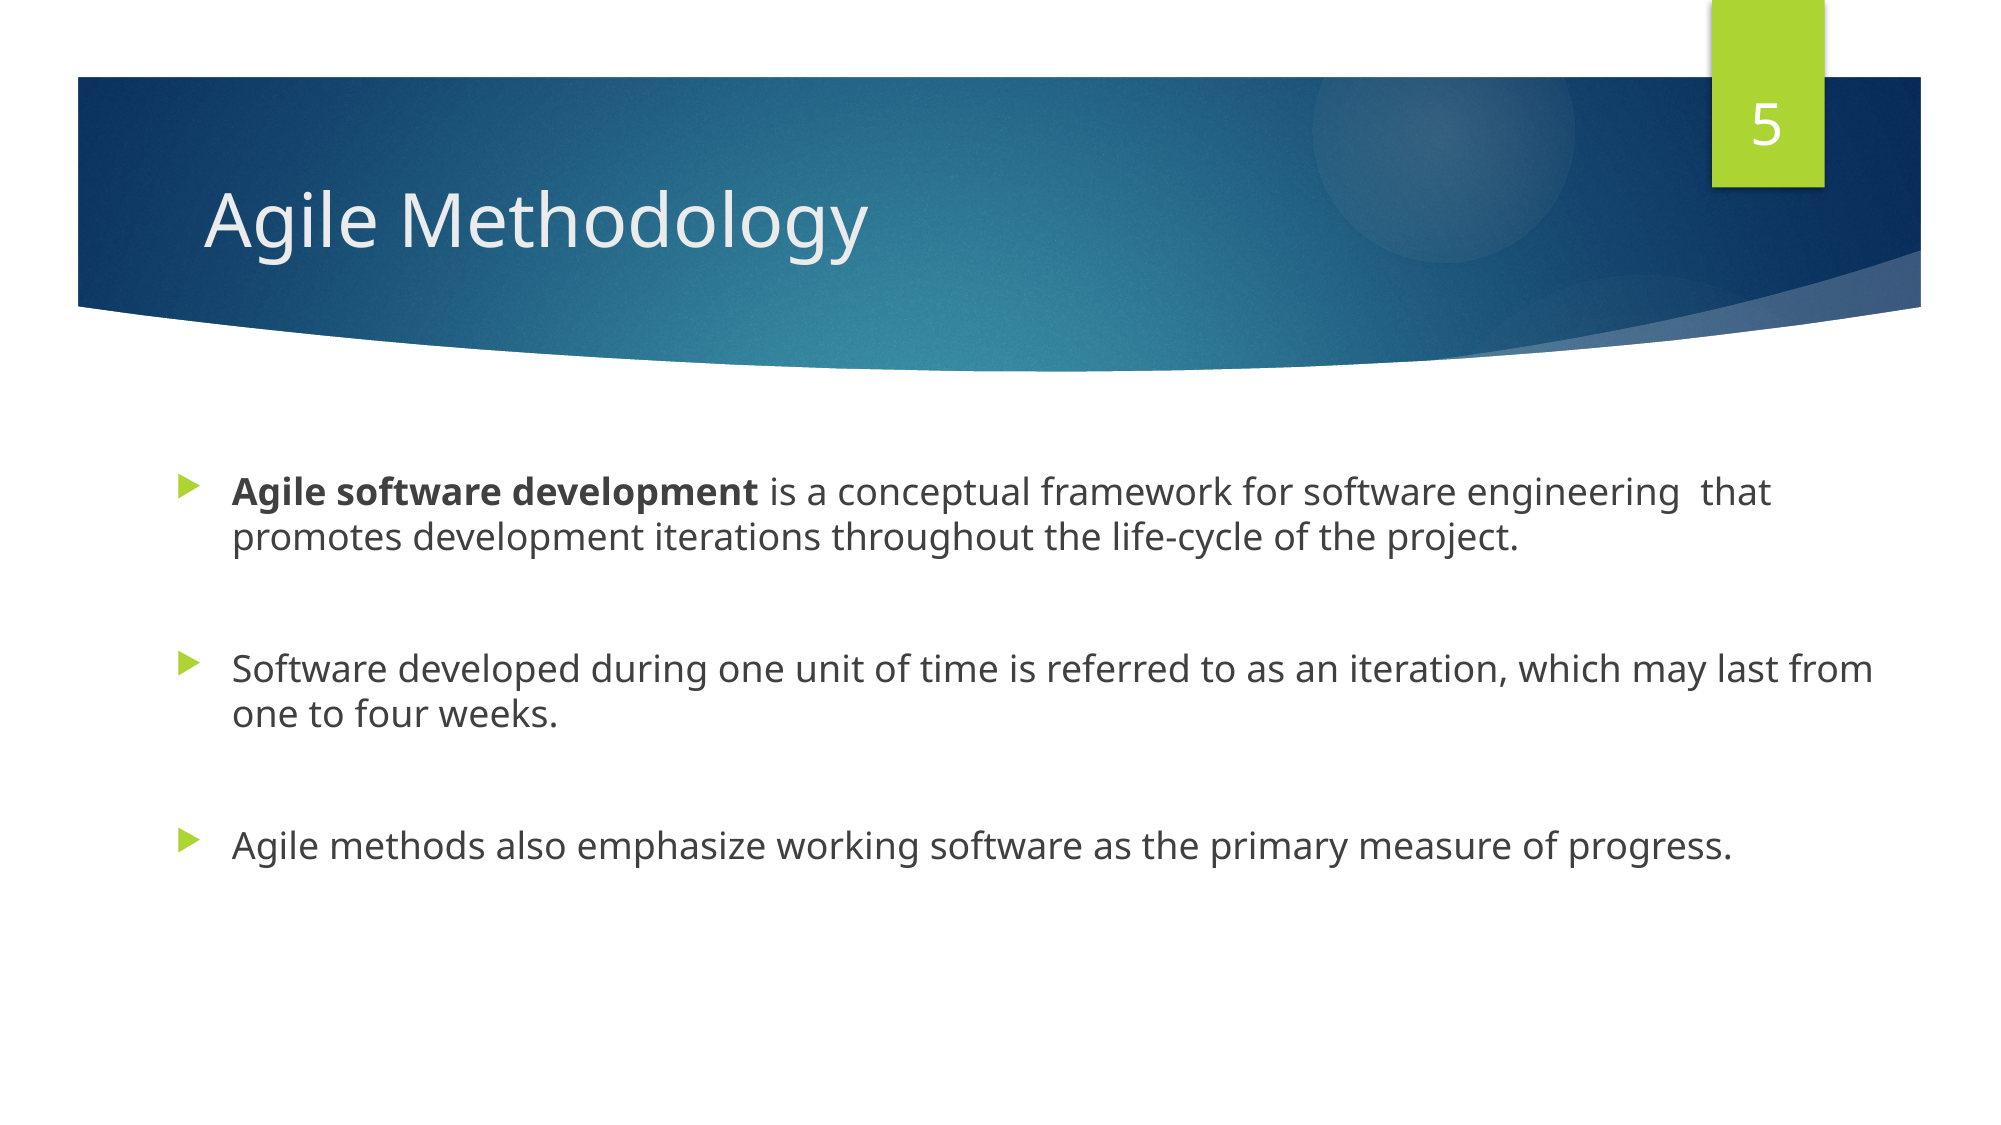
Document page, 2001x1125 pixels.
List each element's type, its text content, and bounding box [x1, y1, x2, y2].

title Agile Methodology [189, 159, 1627, 276]
slide_number 5 [1698, 48, 1836, 175]
list Agile software development is a conceptual framework for software engineering that promotes development iterations throughout the life-cycle of the project. Software developed during one unit of time is referred to as an iteration, which may last from one to four weeks. Agile methods also emphasize working software as the primary measure of progress. [160, 395, 1916, 1077]
